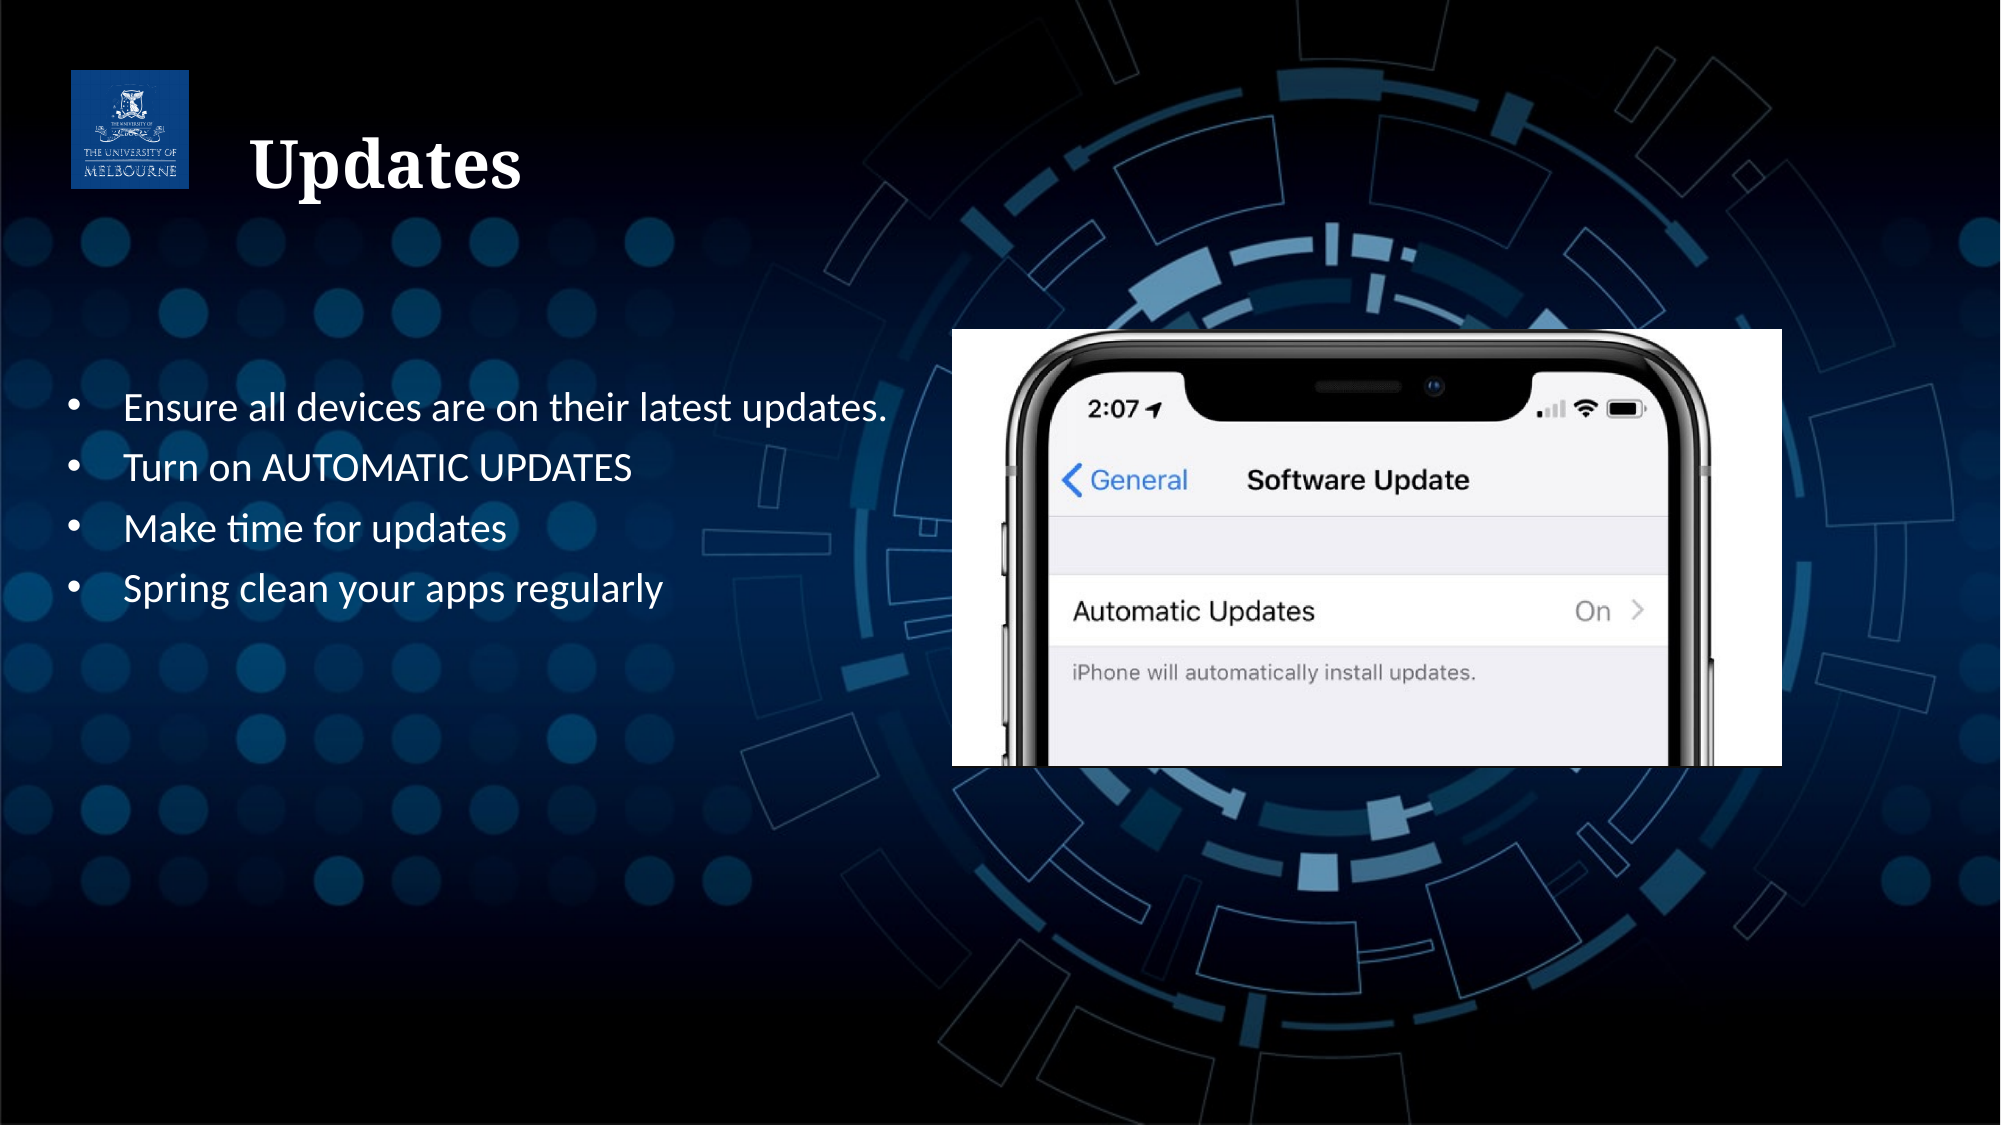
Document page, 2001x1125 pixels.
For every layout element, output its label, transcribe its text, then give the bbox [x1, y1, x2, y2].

list Ensure all devices are on their latest updates. Turn on AUTOMATIC UPDATES Make time for updates Spring clean your apps regularly [51, 251, 1090, 983]
title Updates [234, 64, 1090, 211]
picture [0, 0, 2001, 1125]
